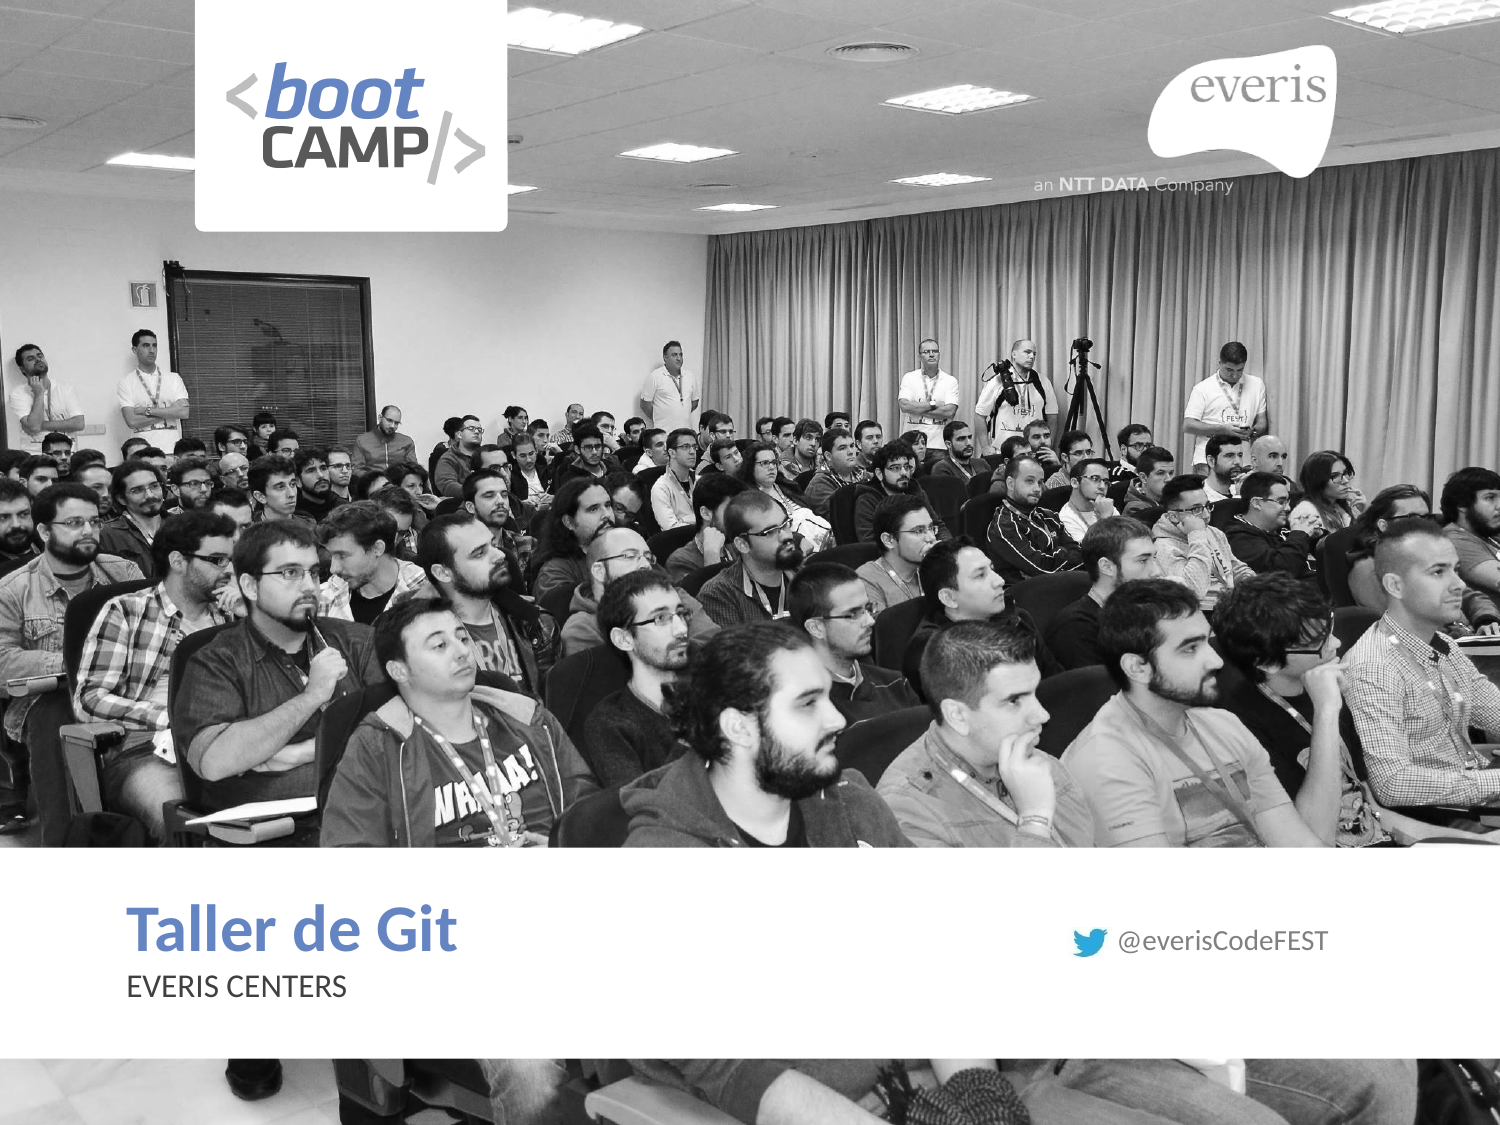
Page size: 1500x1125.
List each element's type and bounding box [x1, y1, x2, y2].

picture [0, 0, 1500, 1125]
text_box [1068, 913, 1346, 965]
